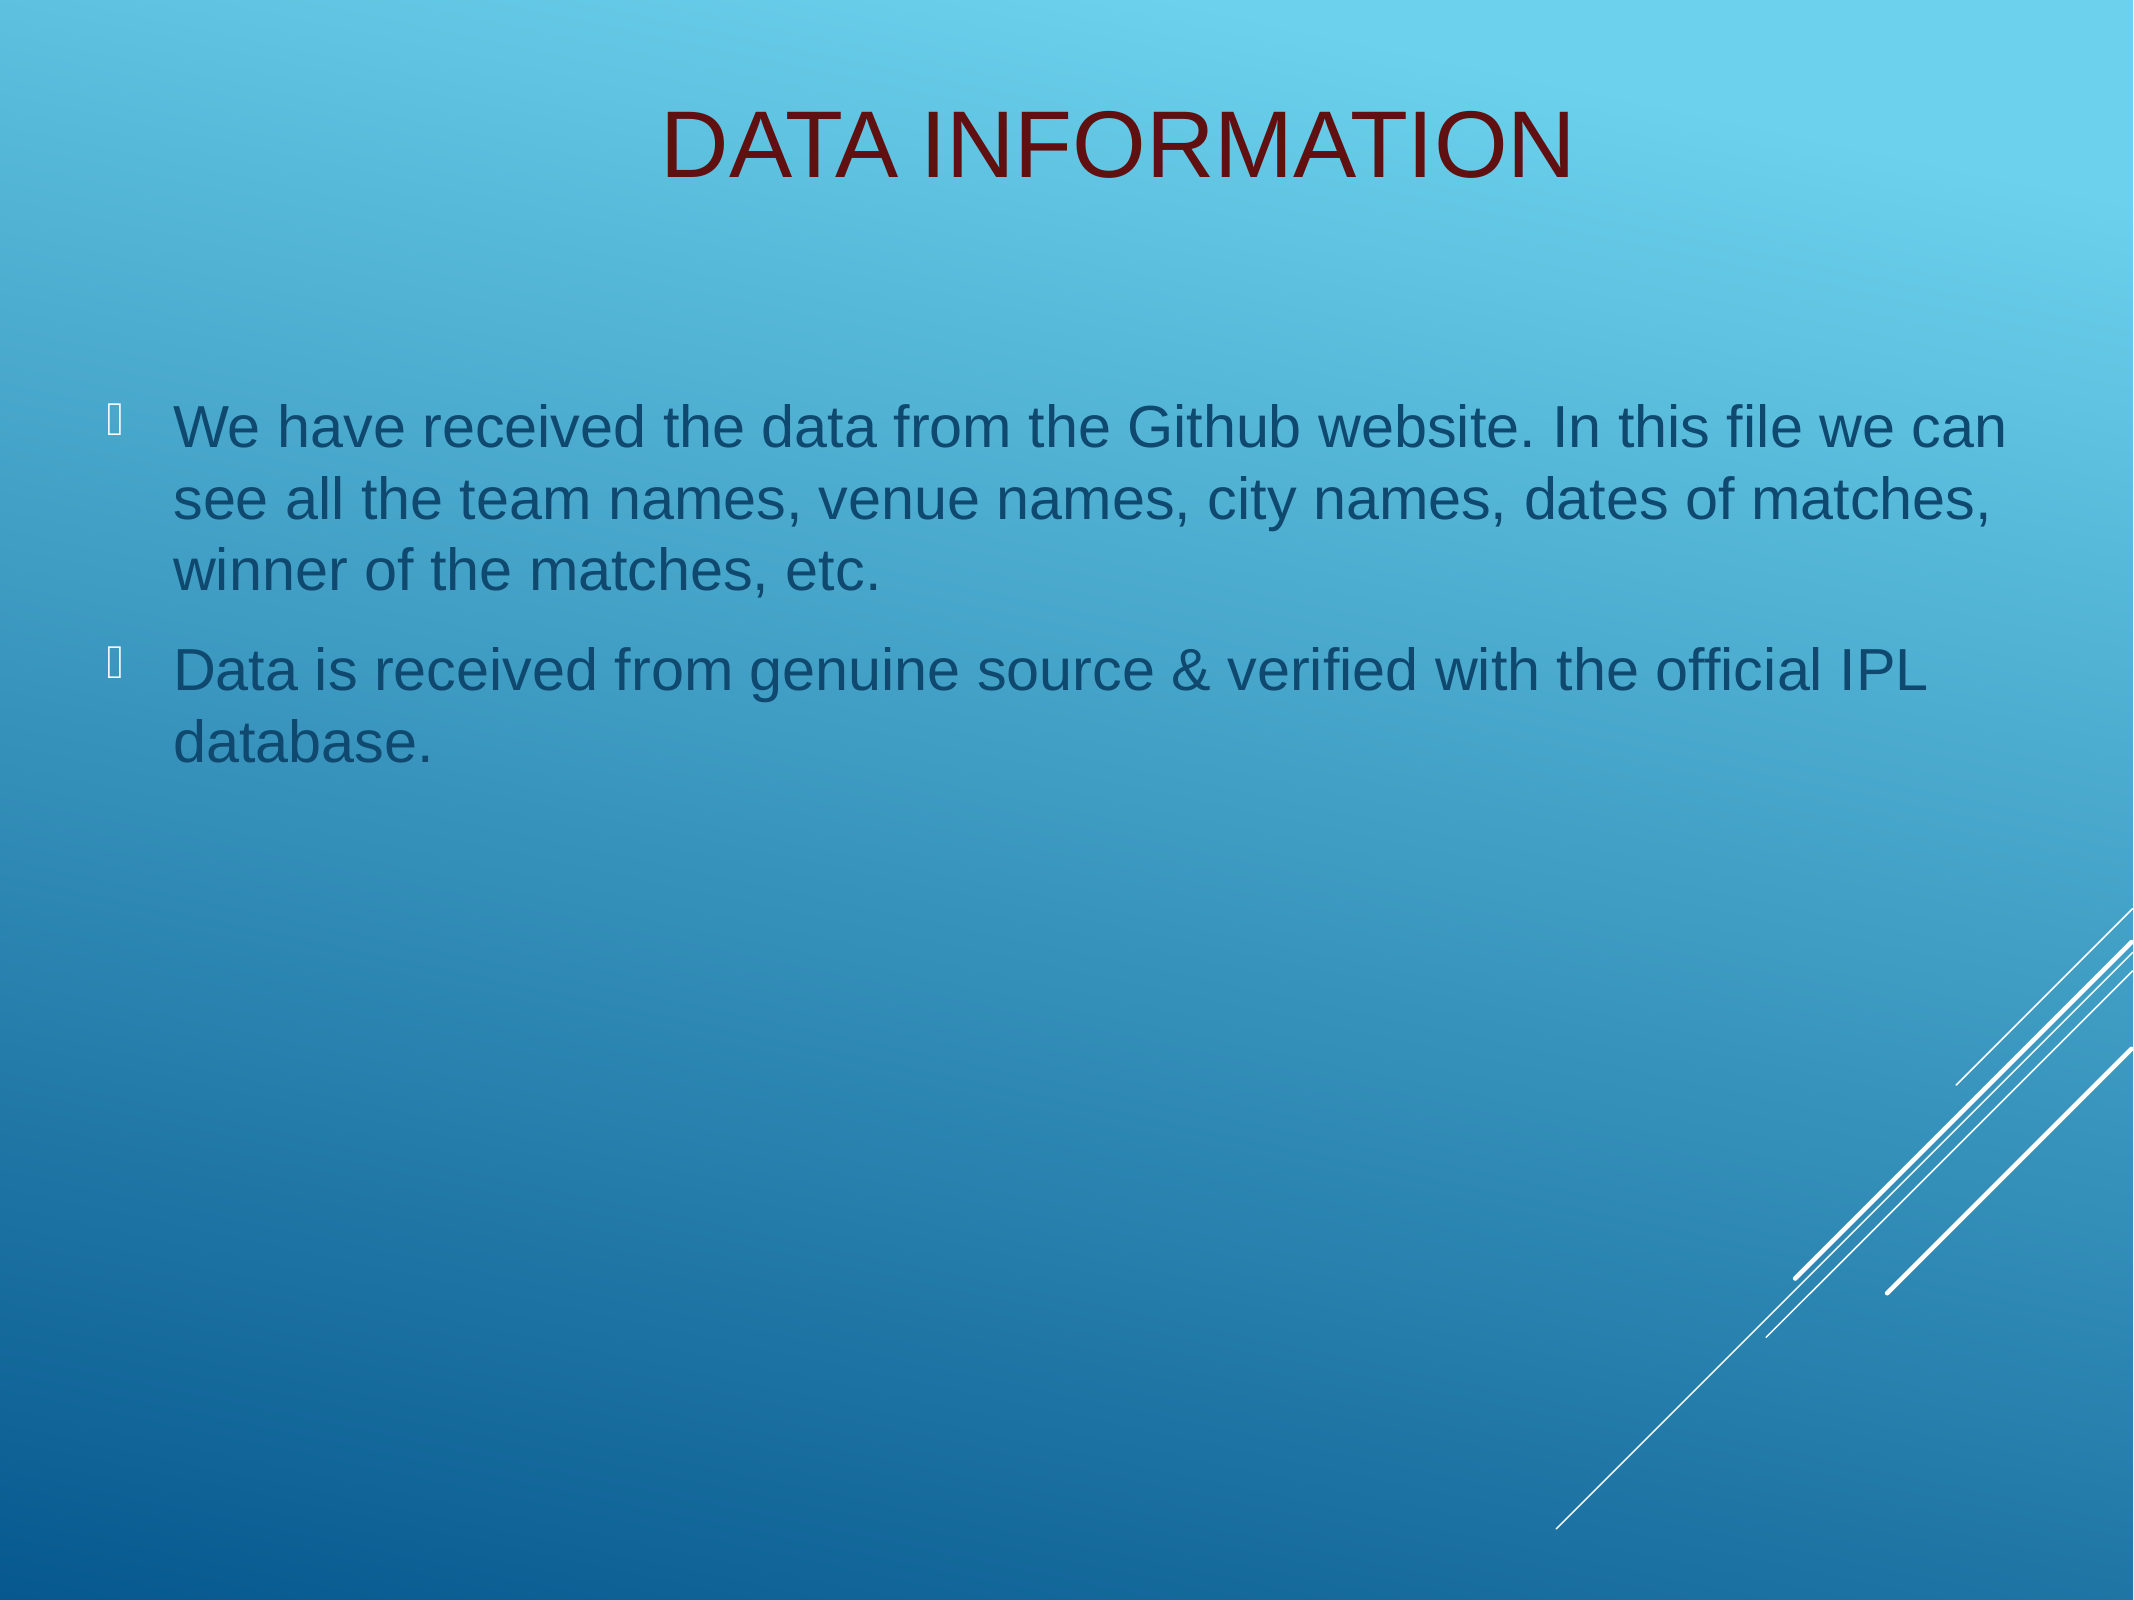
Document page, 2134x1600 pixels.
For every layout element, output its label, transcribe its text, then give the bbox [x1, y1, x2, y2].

list We have received the data from the Github website. In this file we can see all the team names, venue names, city names, dates of matches, winner of the matches, etc. Data is received from genuine source & verified with the official IPL database. [91, 253, 2059, 910]
title Data Information [354, 28, 1884, 250]
